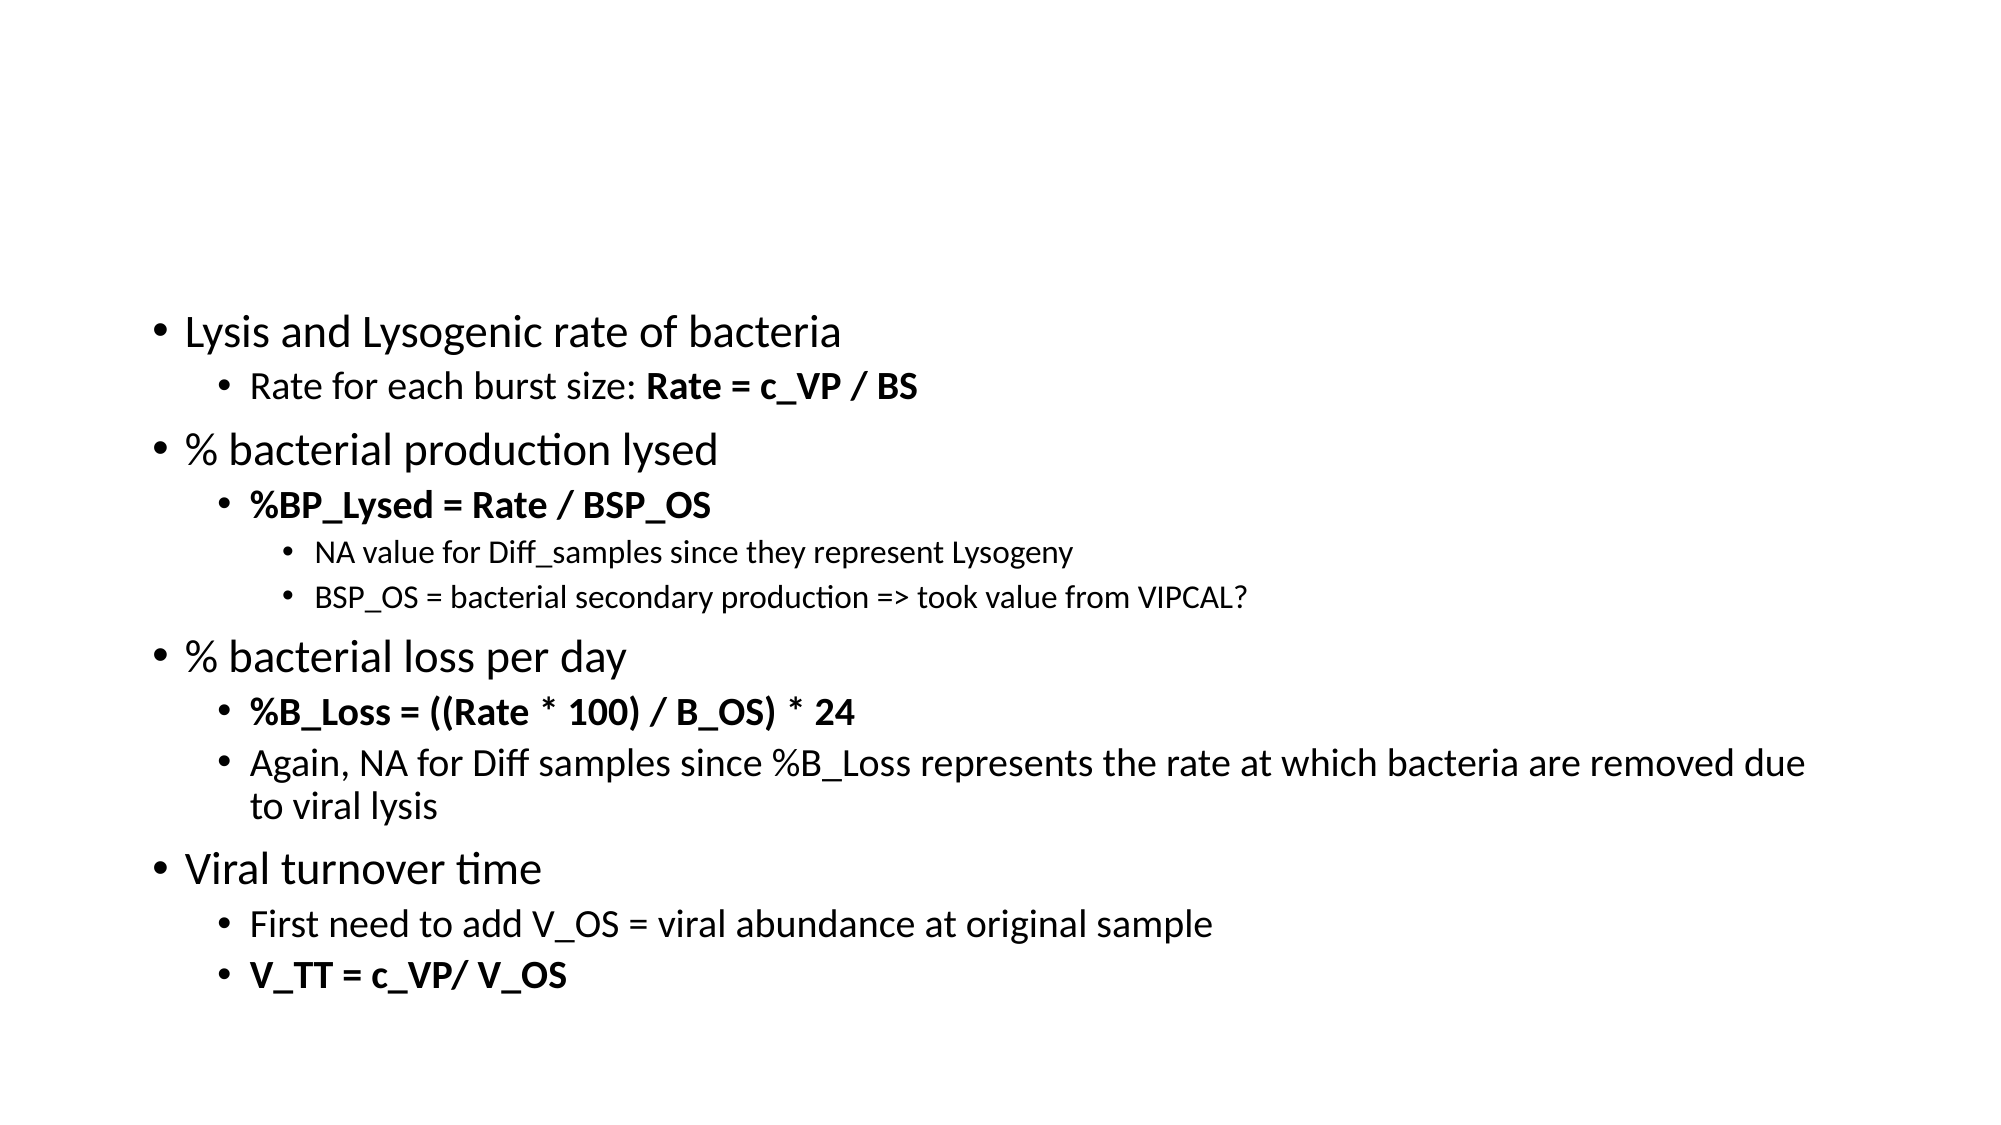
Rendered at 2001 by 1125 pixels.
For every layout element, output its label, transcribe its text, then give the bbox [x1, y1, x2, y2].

list Lysis and Lysogenic rate of bacteria Rate for each burst size: Rate = c_VP / BS % bacterial production lysed %BP_Lysed = Rate / BSP_OS NA value for Diff_samples since they represent Lysogeny BSP_OS = bacterial secondary production => took value from VIPCAL? % bacterial loss per day %B_Loss = ((Rate * 100) / B_OS) * 24 Again, NA for Diff samples since %B_Loss represents the rate at which bacteria are removed due to viral lysis Viral turnover time First need to add V_OS = viral abundance at original sample V_TT = c_VP/ V_OS [137, 299, 1863, 1014]
